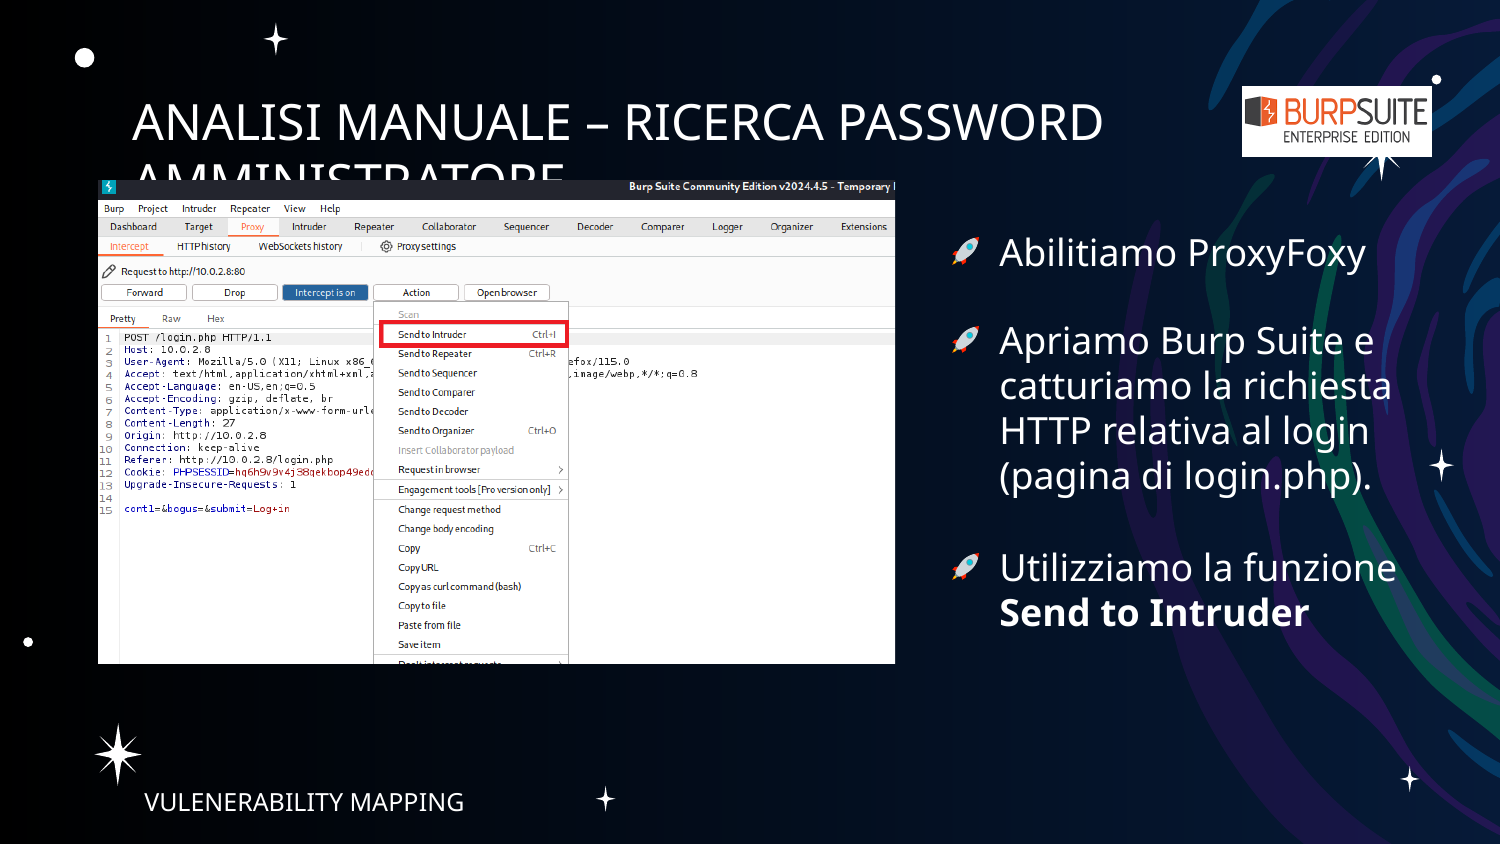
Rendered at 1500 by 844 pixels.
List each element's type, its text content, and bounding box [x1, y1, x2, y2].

text_box VULENERABILITY MAPPING [129, 778, 1500, 824]
title ANALISI MANUALE – RICERCA PASSWORD AMMINISTRATORE [117, 75, 1383, 169]
picture [952, 553, 979, 580]
text_box Apriamo Burp Suite e catturiamo la richiesta HTTP relativa al login (pagina di login.php). [937, 309, 1465, 505]
text_box Abilitiamo ProxyFoxy [937, 221, 1465, 281]
picture [952, 237, 979, 265]
picture [1266, 173, 1275, 186]
picture [1241, 86, 1432, 158]
picture [97, 179, 896, 664]
text_box Utilizziamo la funzione Send to Intruder [937, 536, 1465, 642]
picture [952, 326, 979, 353]
